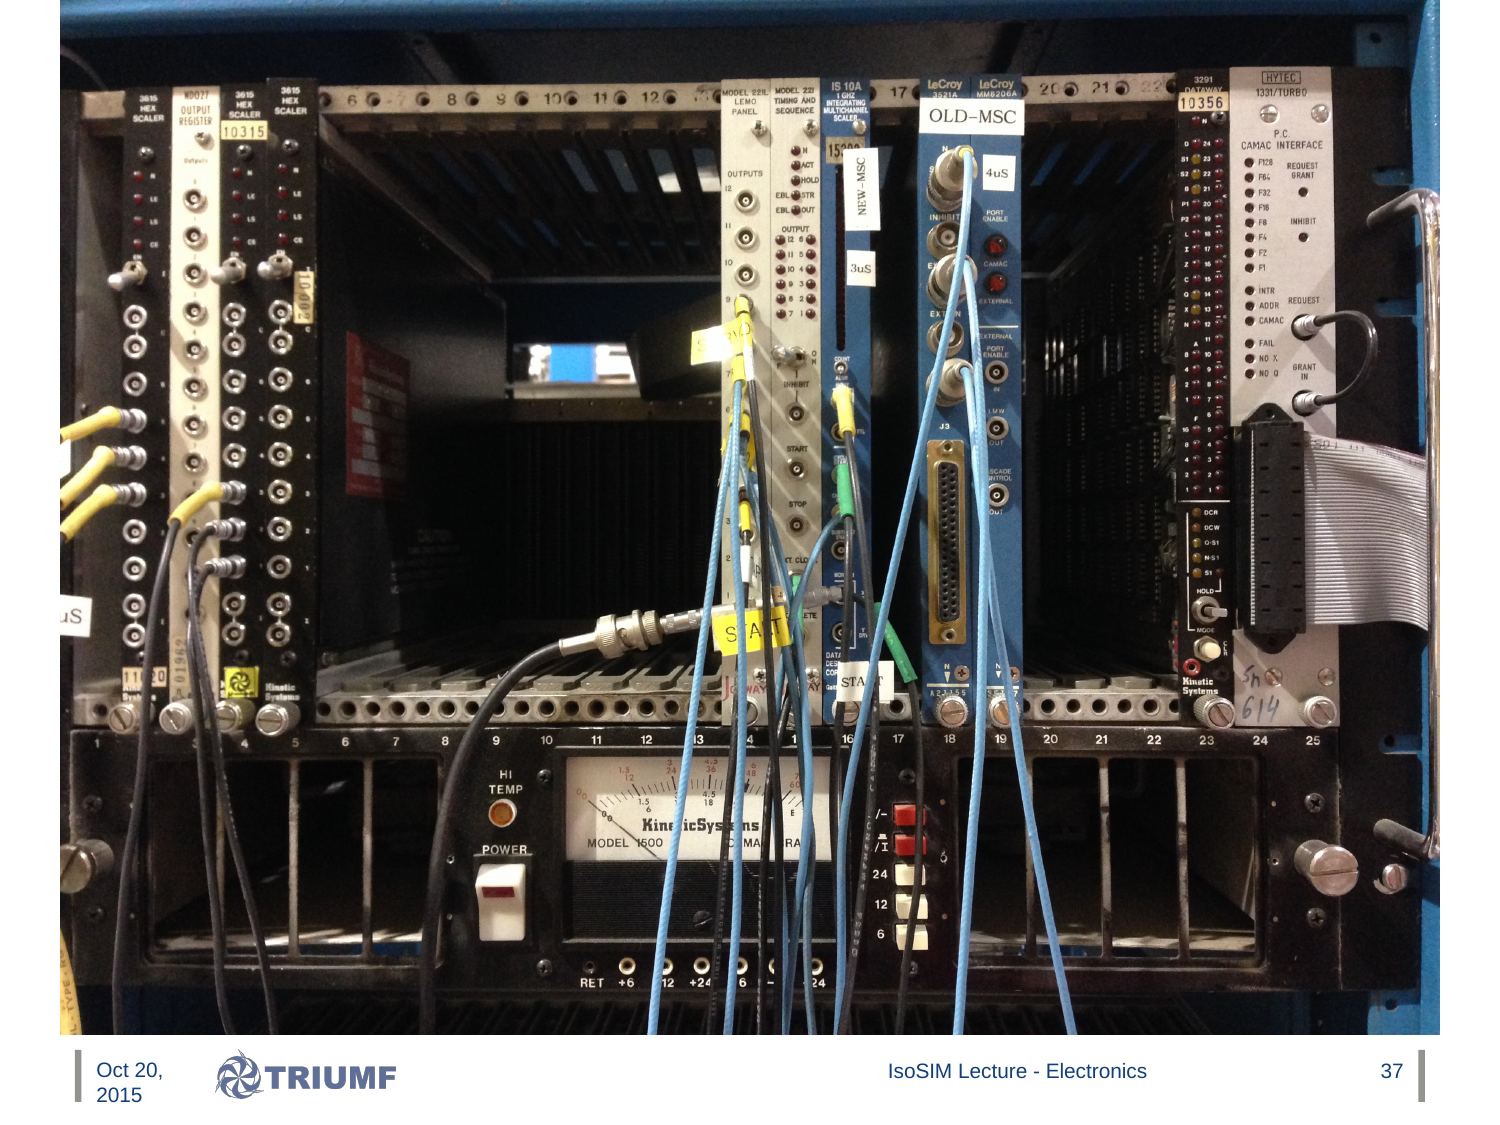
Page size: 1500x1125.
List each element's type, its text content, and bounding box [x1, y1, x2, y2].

slide_number 37 [1182, 1049, 1419, 1125]
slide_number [81, 1048, 213, 1125]
picture [60, 0, 1440, 1035]
footer IsoSIM Lecture - Electronics [394, 1049, 1163, 1125]
